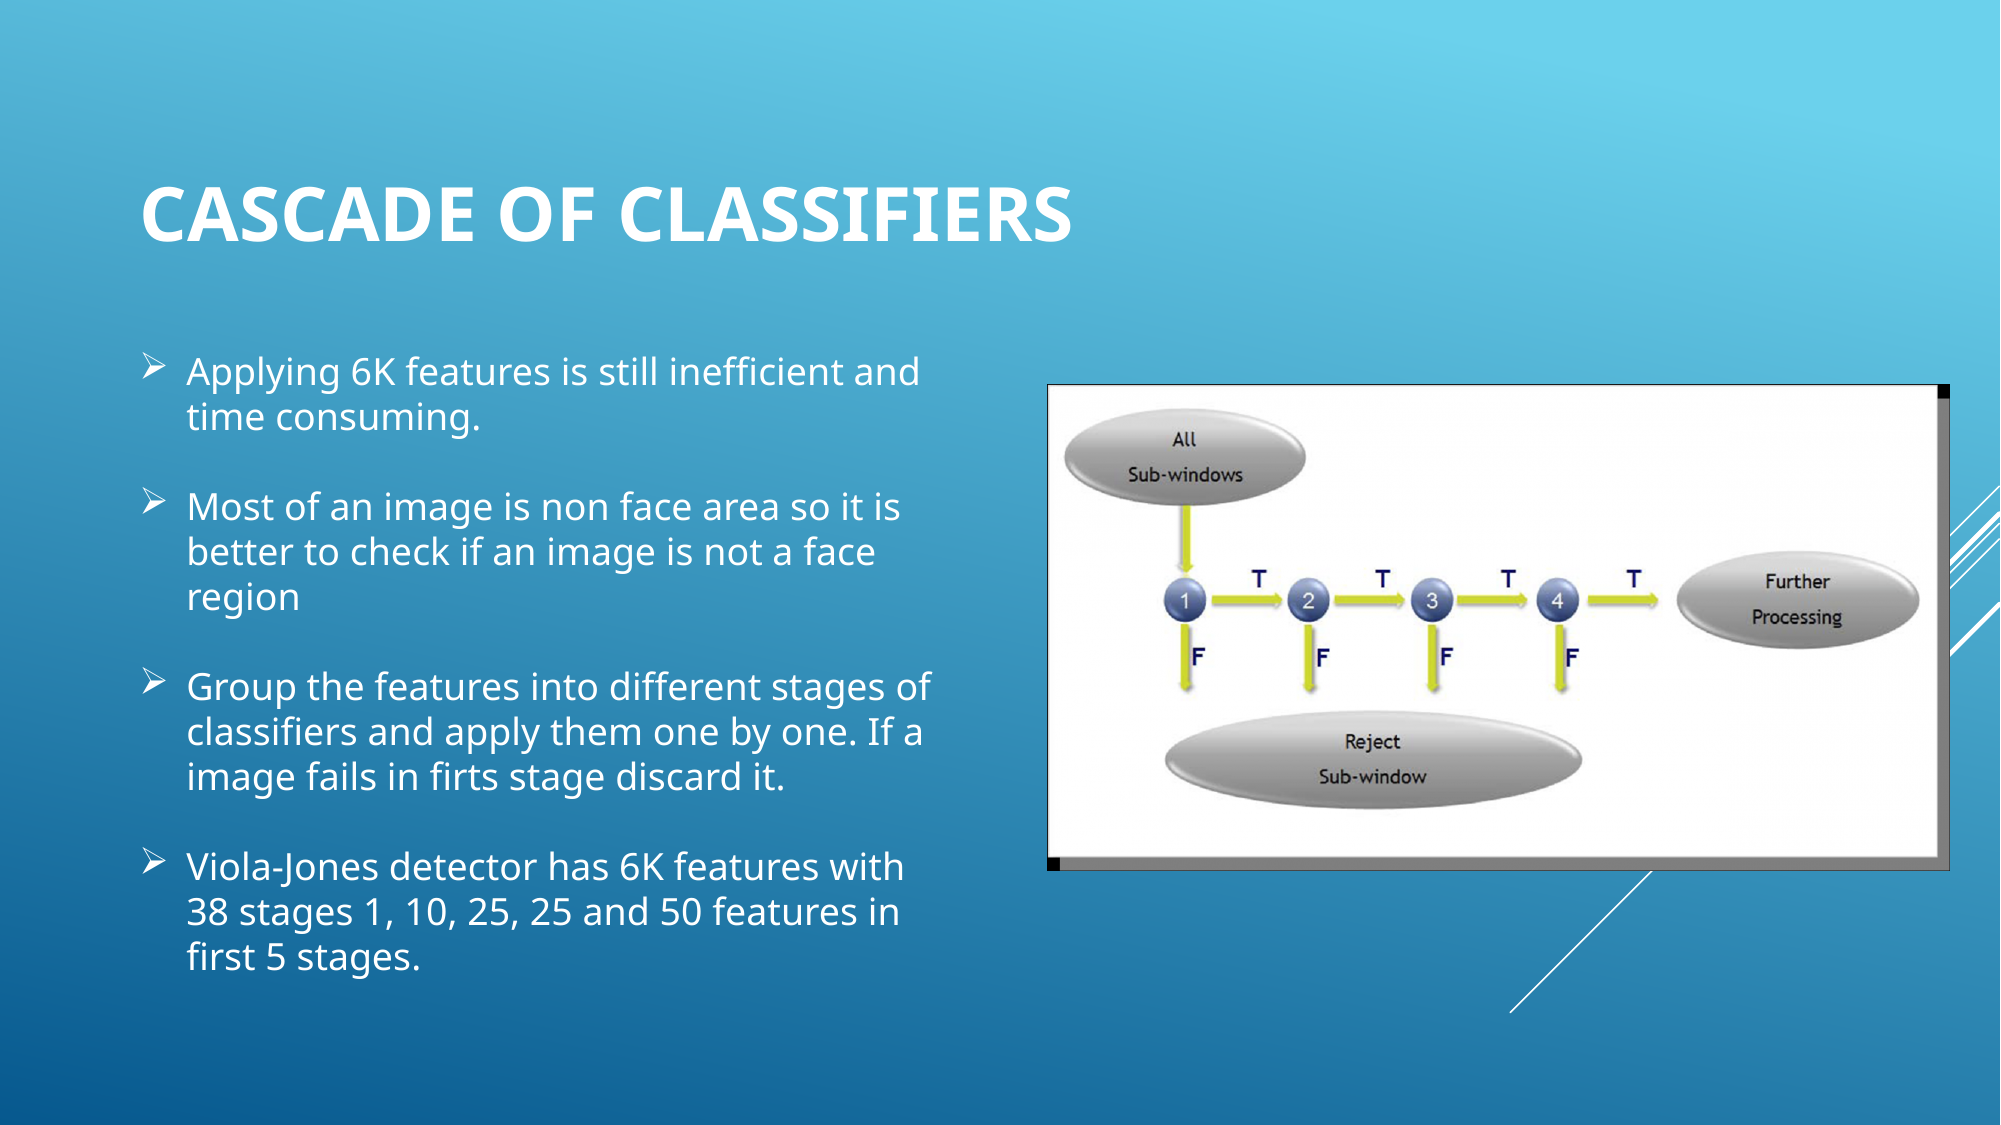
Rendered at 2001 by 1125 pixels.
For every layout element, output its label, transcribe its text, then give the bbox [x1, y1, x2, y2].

picture [1047, 383, 1951, 871]
title Cascade of classıfıers [124, 88, 1525, 336]
text_box Applying 6K features is still inefficient and time consuming. Most of an image is non face area so it is better to check if an image is not a face region Group the features into different stages of classifiers and apply them one by one. If a image fails in firts stage discard it. Viola-Jones detector has 6K features with 38 stages 1, 10, 25, 25 and 50 features in first 5 stages. [124, 340, 961, 986]
